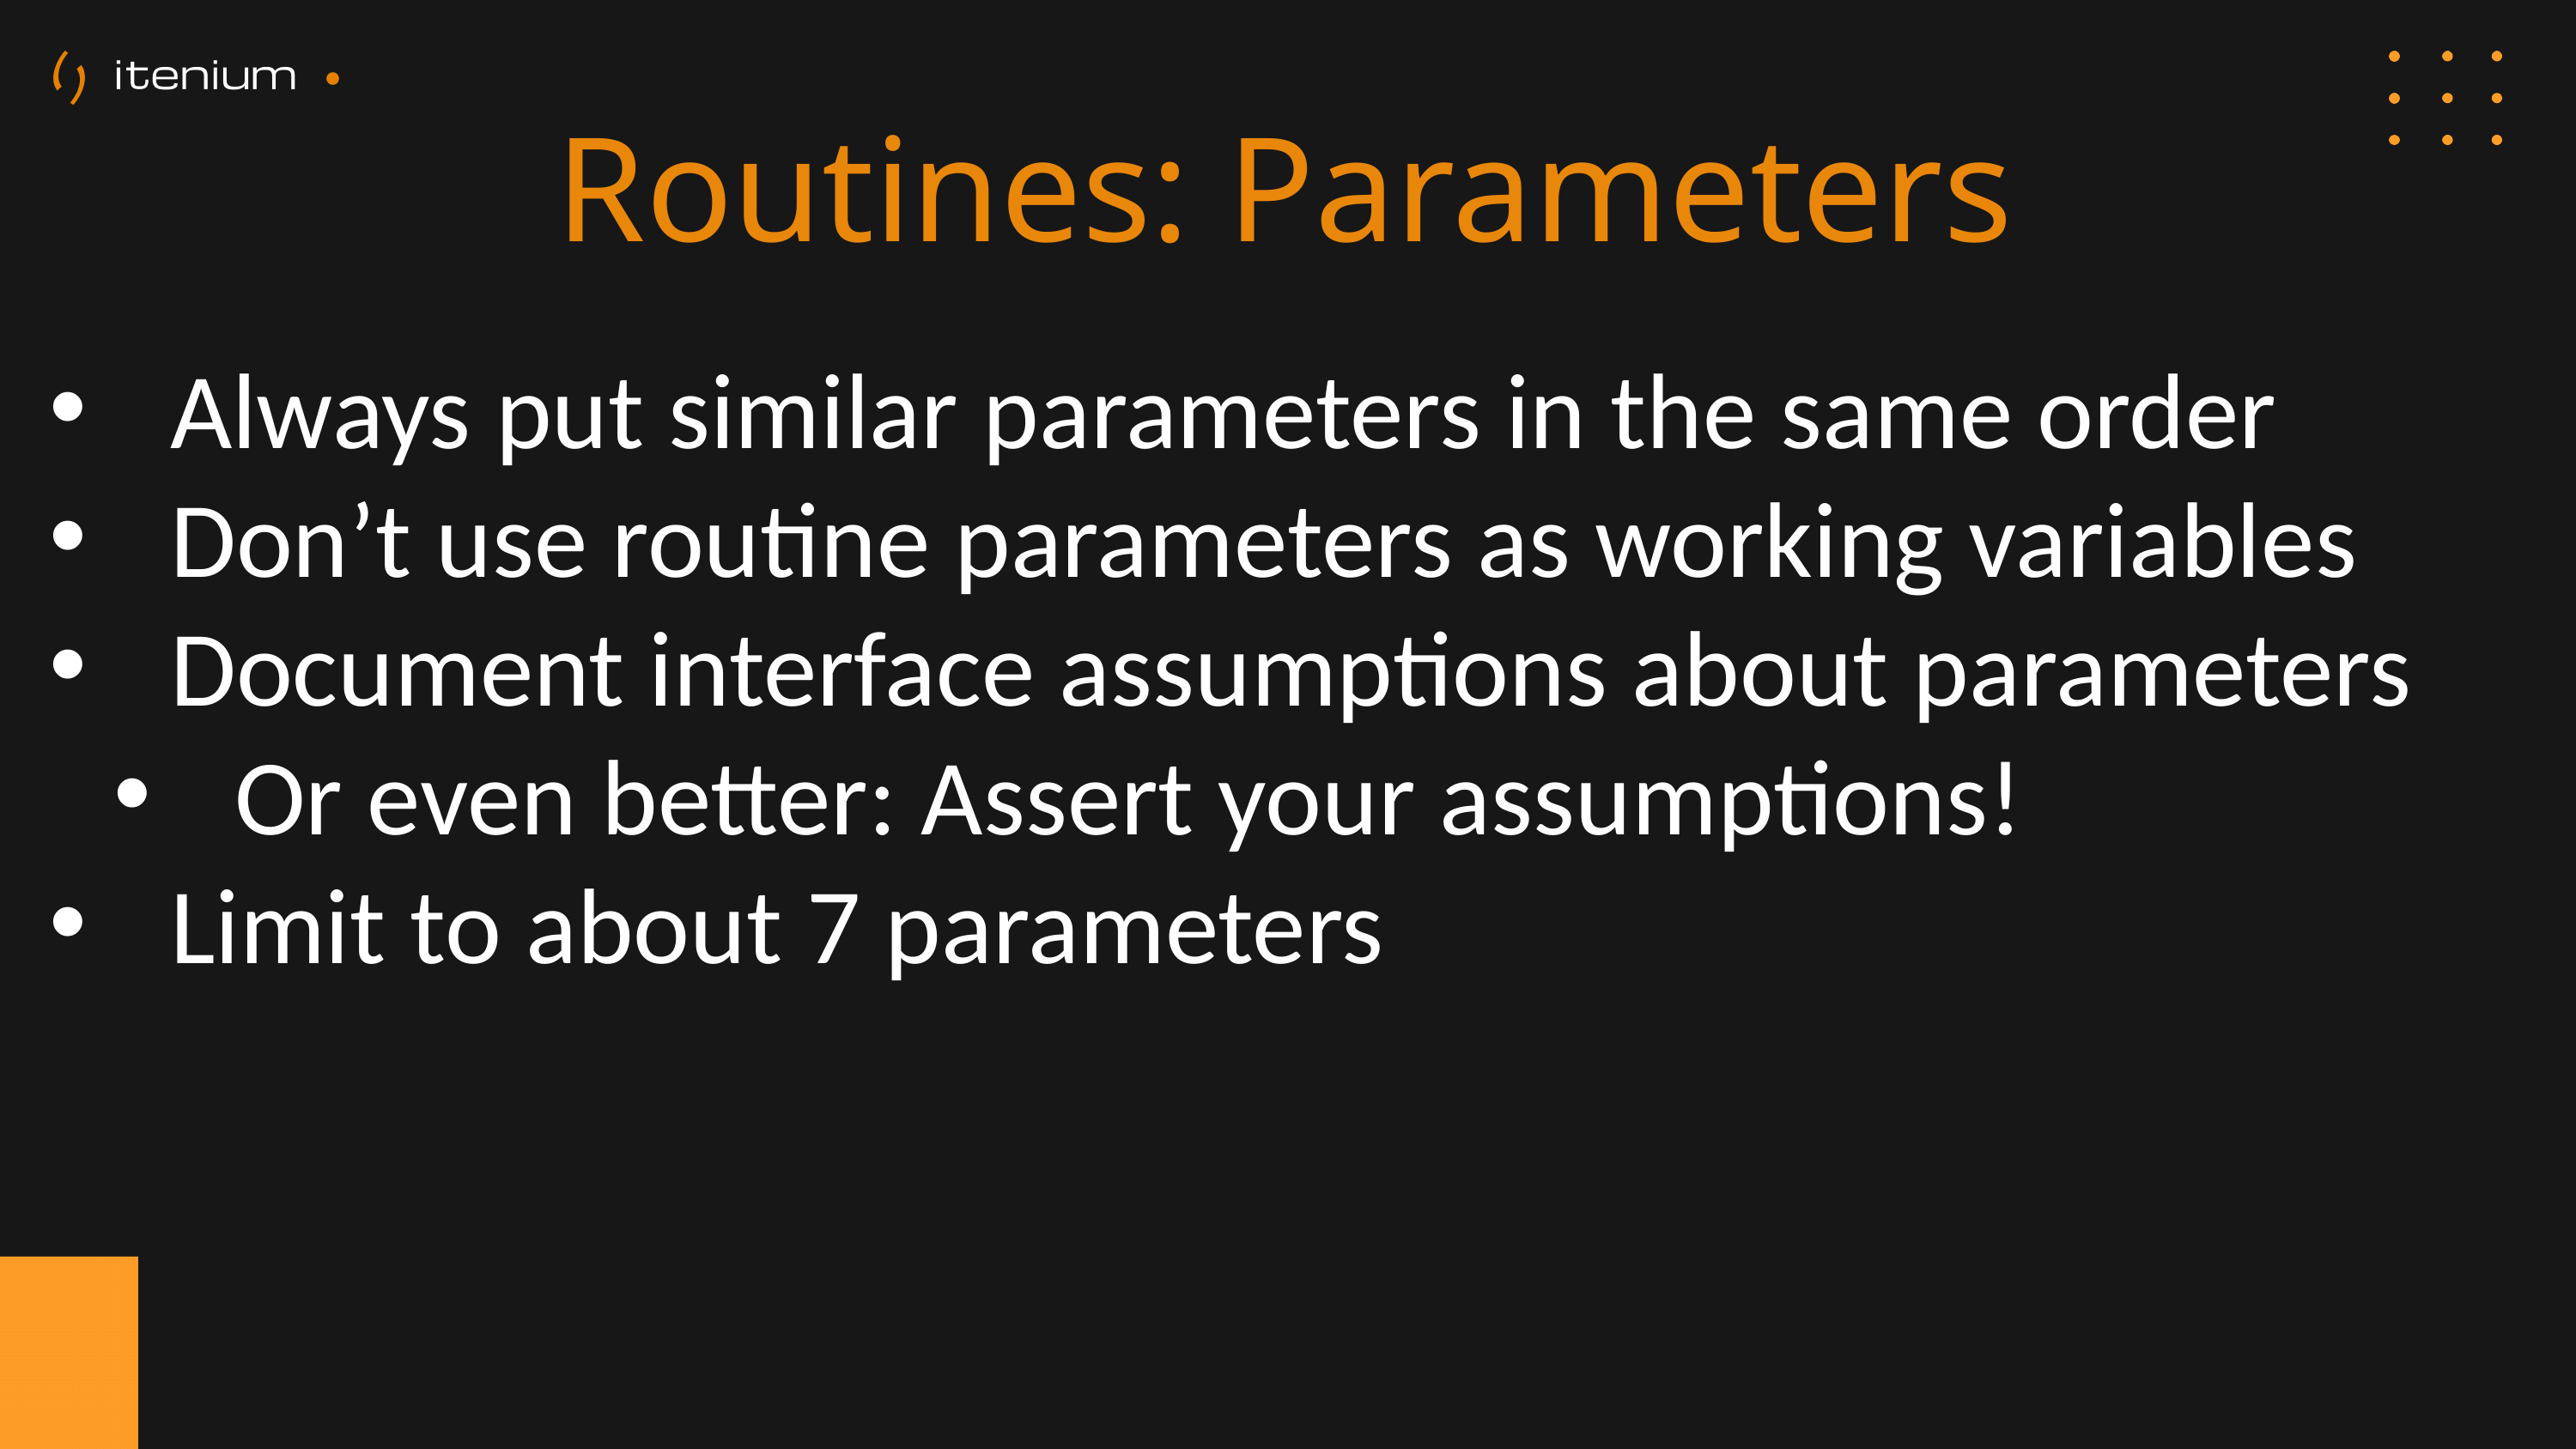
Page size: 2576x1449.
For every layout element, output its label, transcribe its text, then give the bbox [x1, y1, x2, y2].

text_box Routines: Parameters [0, 97, 2572, 271]
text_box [2389, 51, 2502, 145]
text_box Always put similar parameters in the same order Don’t use routine parameters as working variables Document interface assumptions about parameters Or even better: Assert your assumptions! Limit to about 7 parameters [36, 334, 2576, 991]
picture [0, 1256, 139, 1449]
picture [34, 33, 360, 121]
